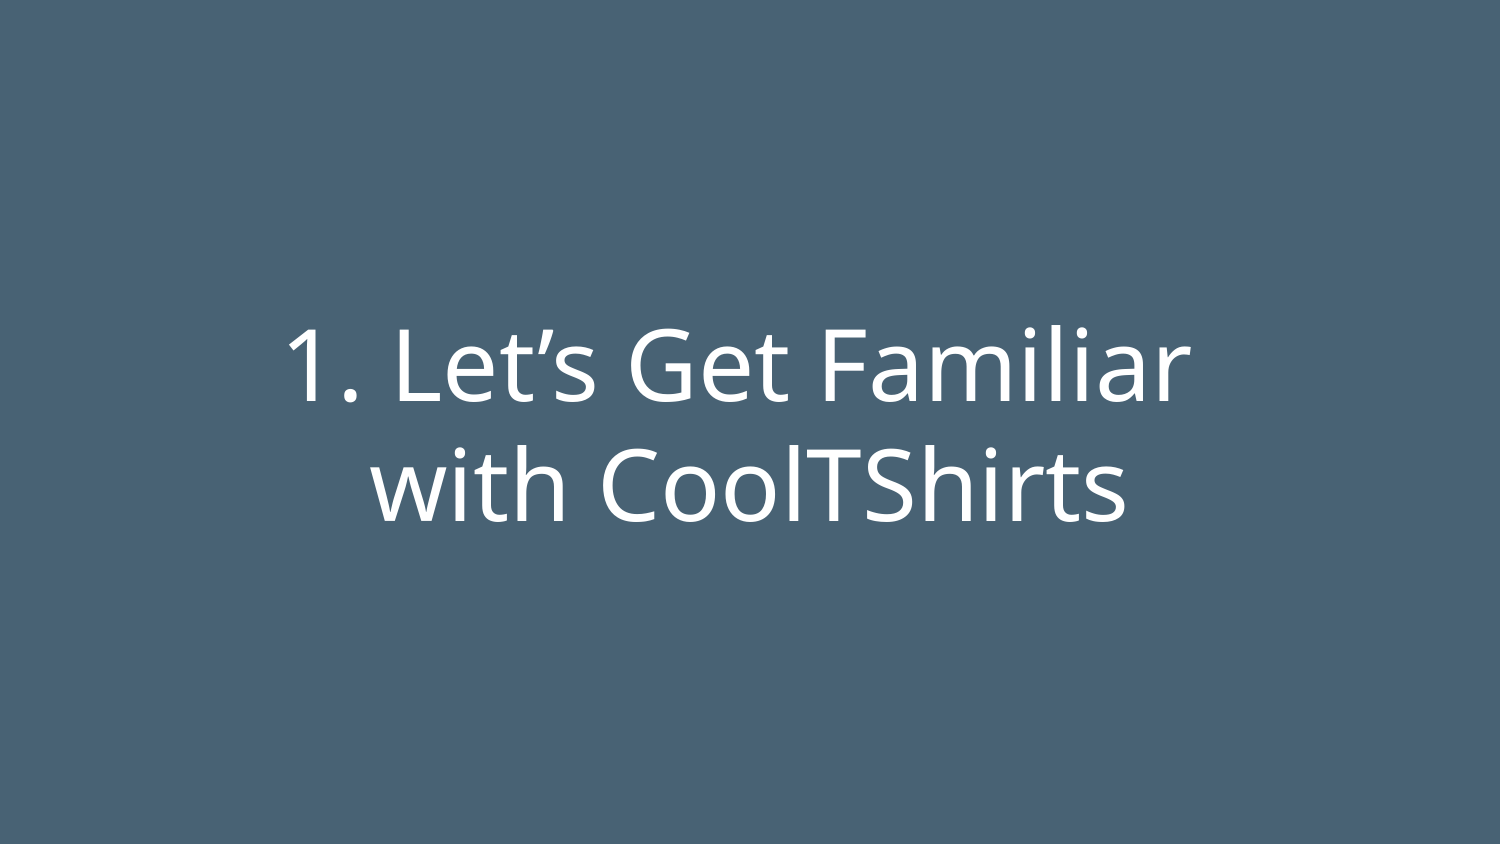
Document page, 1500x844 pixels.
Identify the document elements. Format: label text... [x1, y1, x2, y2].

text_box 1. Let’s Get Familiar with CoolTShirts [123, 253, 1377, 591]
